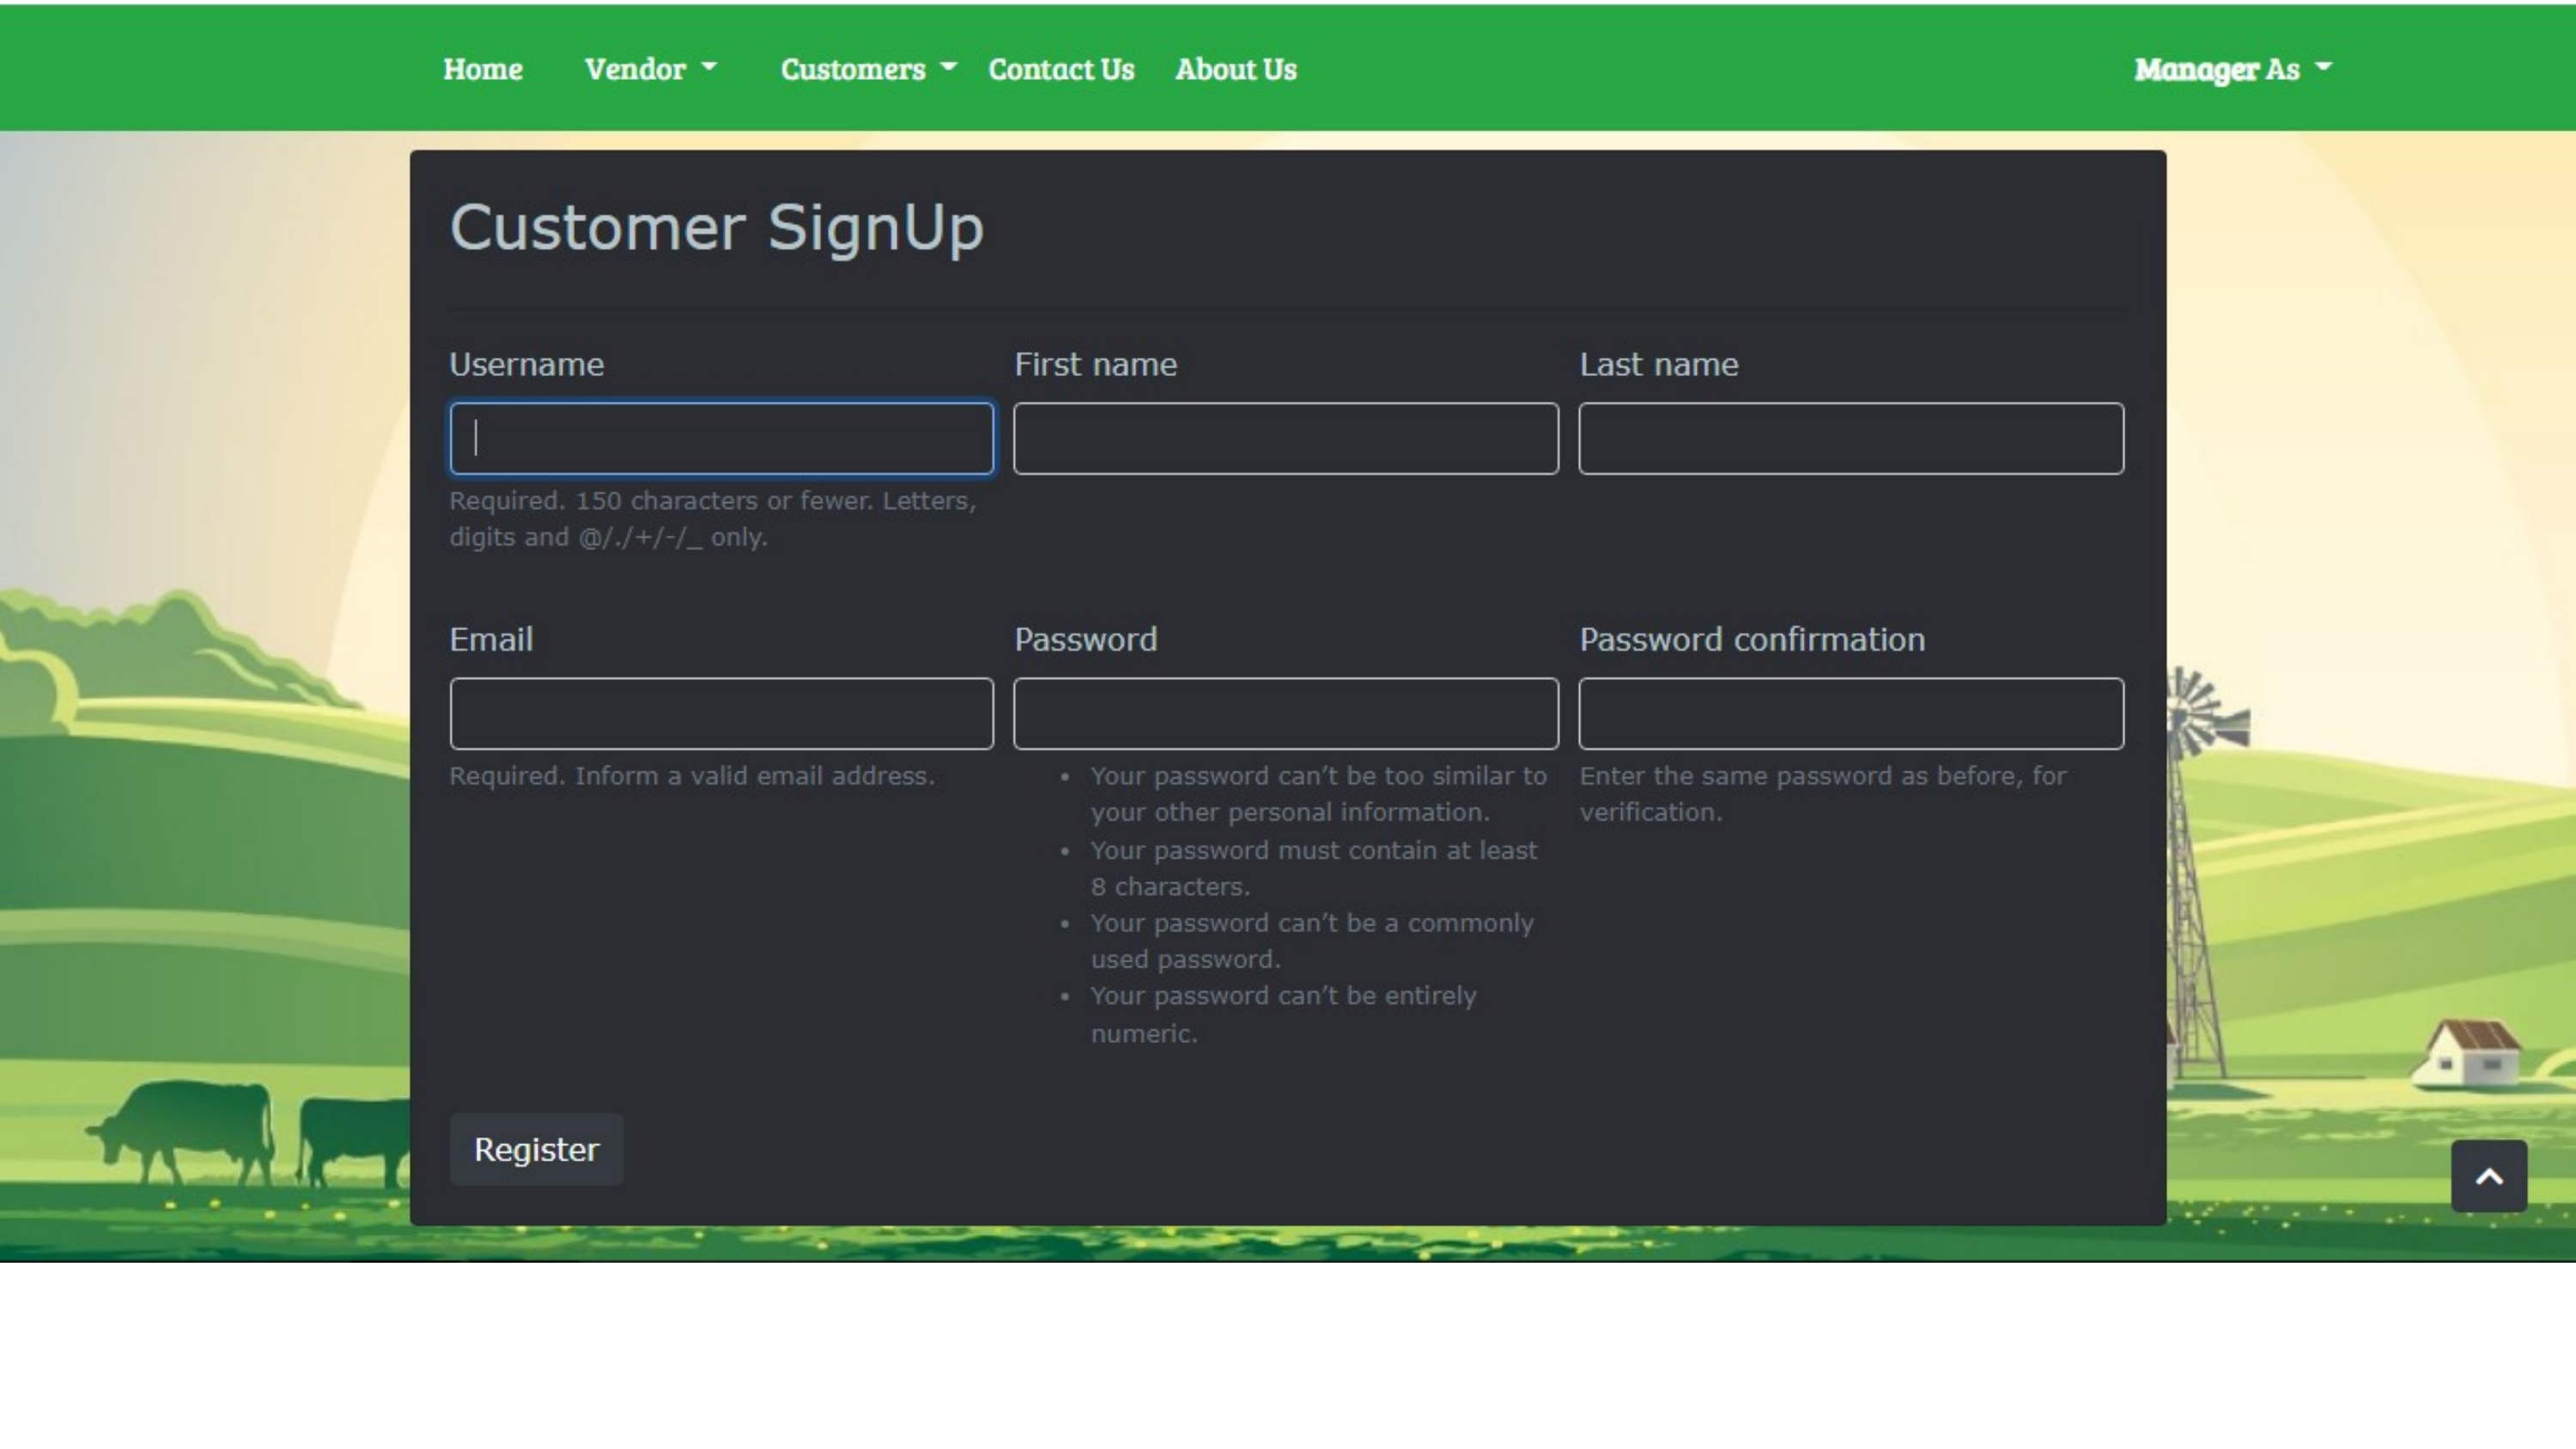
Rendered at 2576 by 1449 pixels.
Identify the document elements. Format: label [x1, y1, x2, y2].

picture [0, 3, 2576, 1263]
